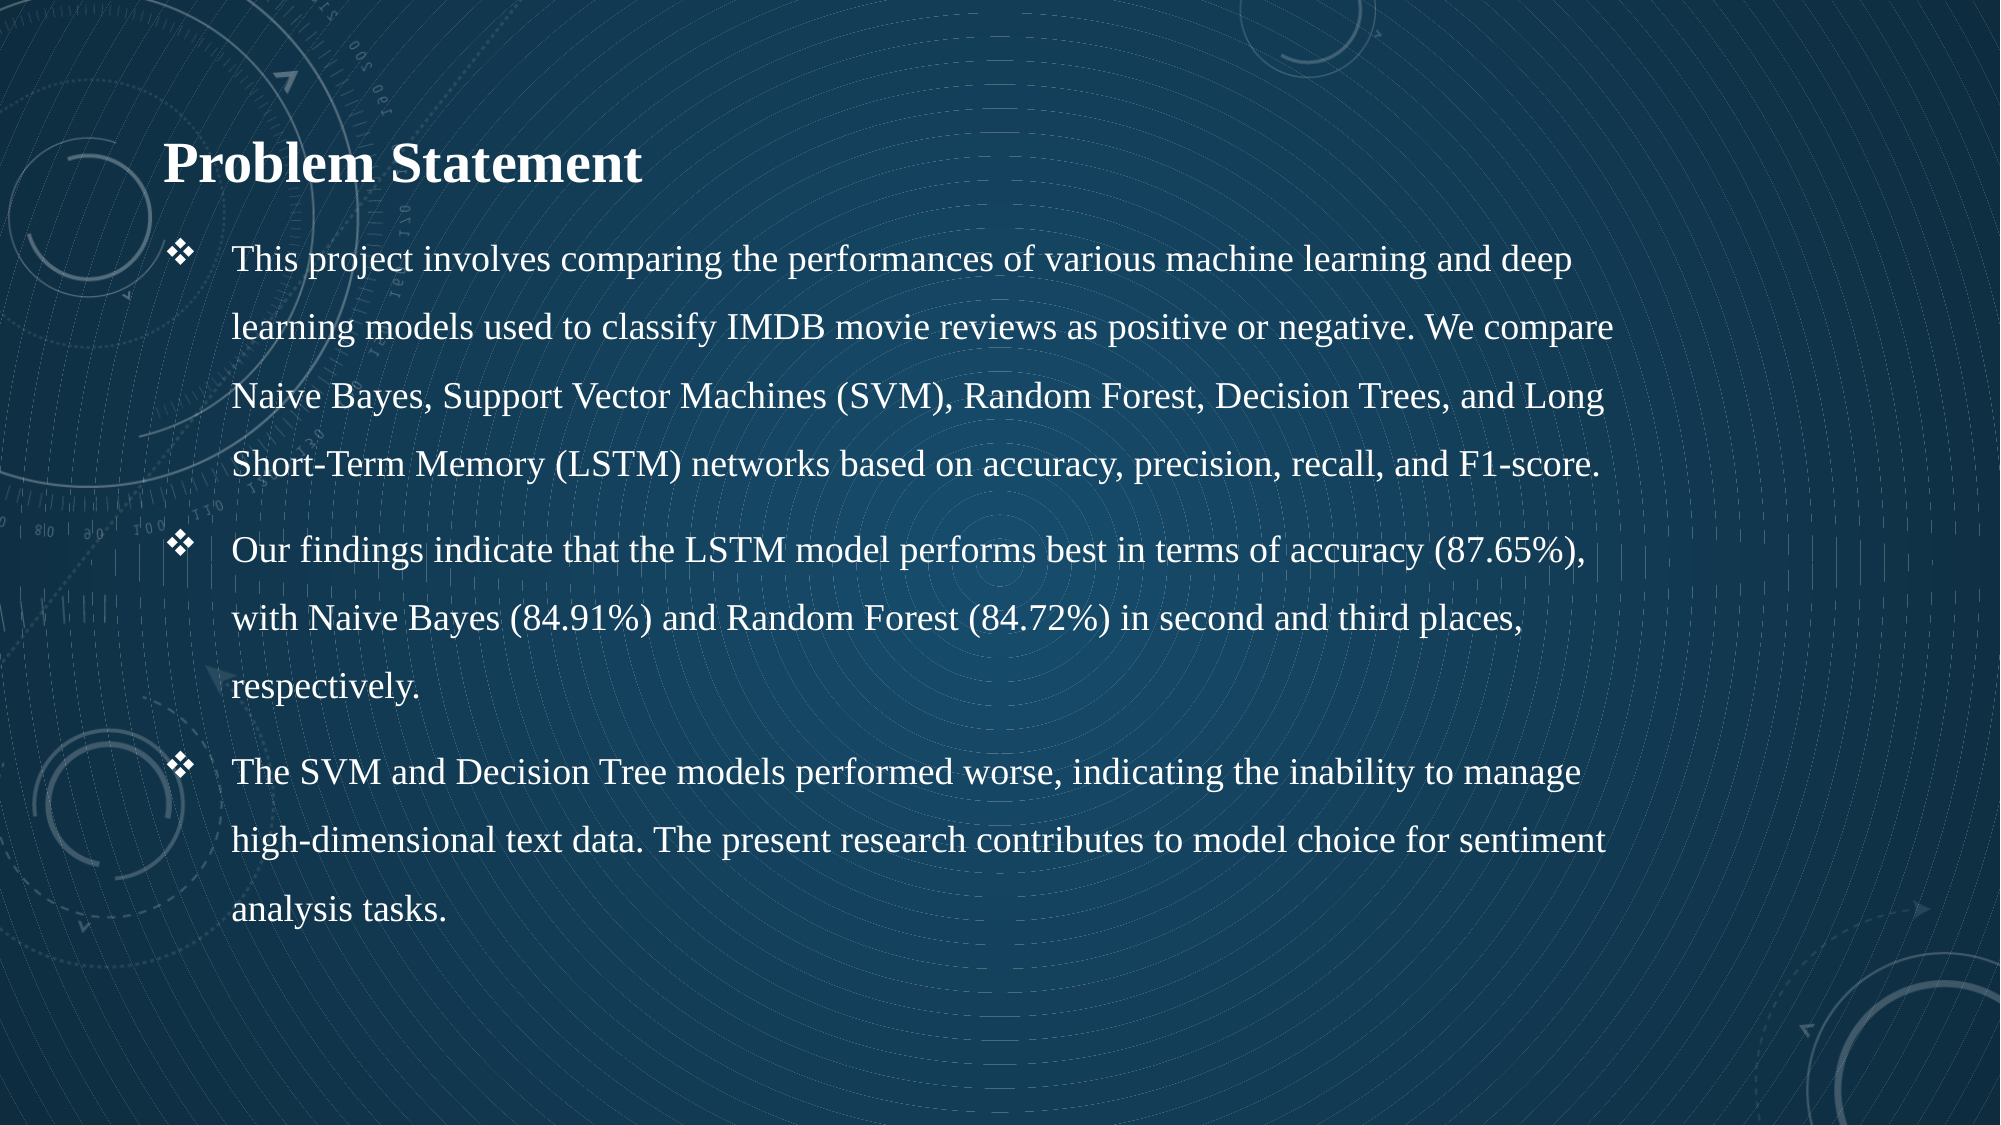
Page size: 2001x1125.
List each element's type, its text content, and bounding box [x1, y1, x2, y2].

list Problem Statement This project involves comparing the performances of various machine learning and deep learning models used to classify IMDB movie reviews as positive or negative. We compare Naive Bayes, Support Vector Machines (SVM), Random Forest, Decision Trees, and Long Short-Term Memory (LSTM) networks based on accuracy, precision, recall, and F1-score. Our findings indicate that the LSTM model performs best in terms of accuracy (87.65%), with Naive Bayes (84.91%) and Random Forest (84.72%) in second and third places, respectively. The SVM and Decision Tree models performed worse, indicating the inability to manage high-dimensional text data. The present research contributes to model choice for sentiment analysis tasks. [125, 81, 1664, 1002]
picture [0, 0, 2000, 1125]
